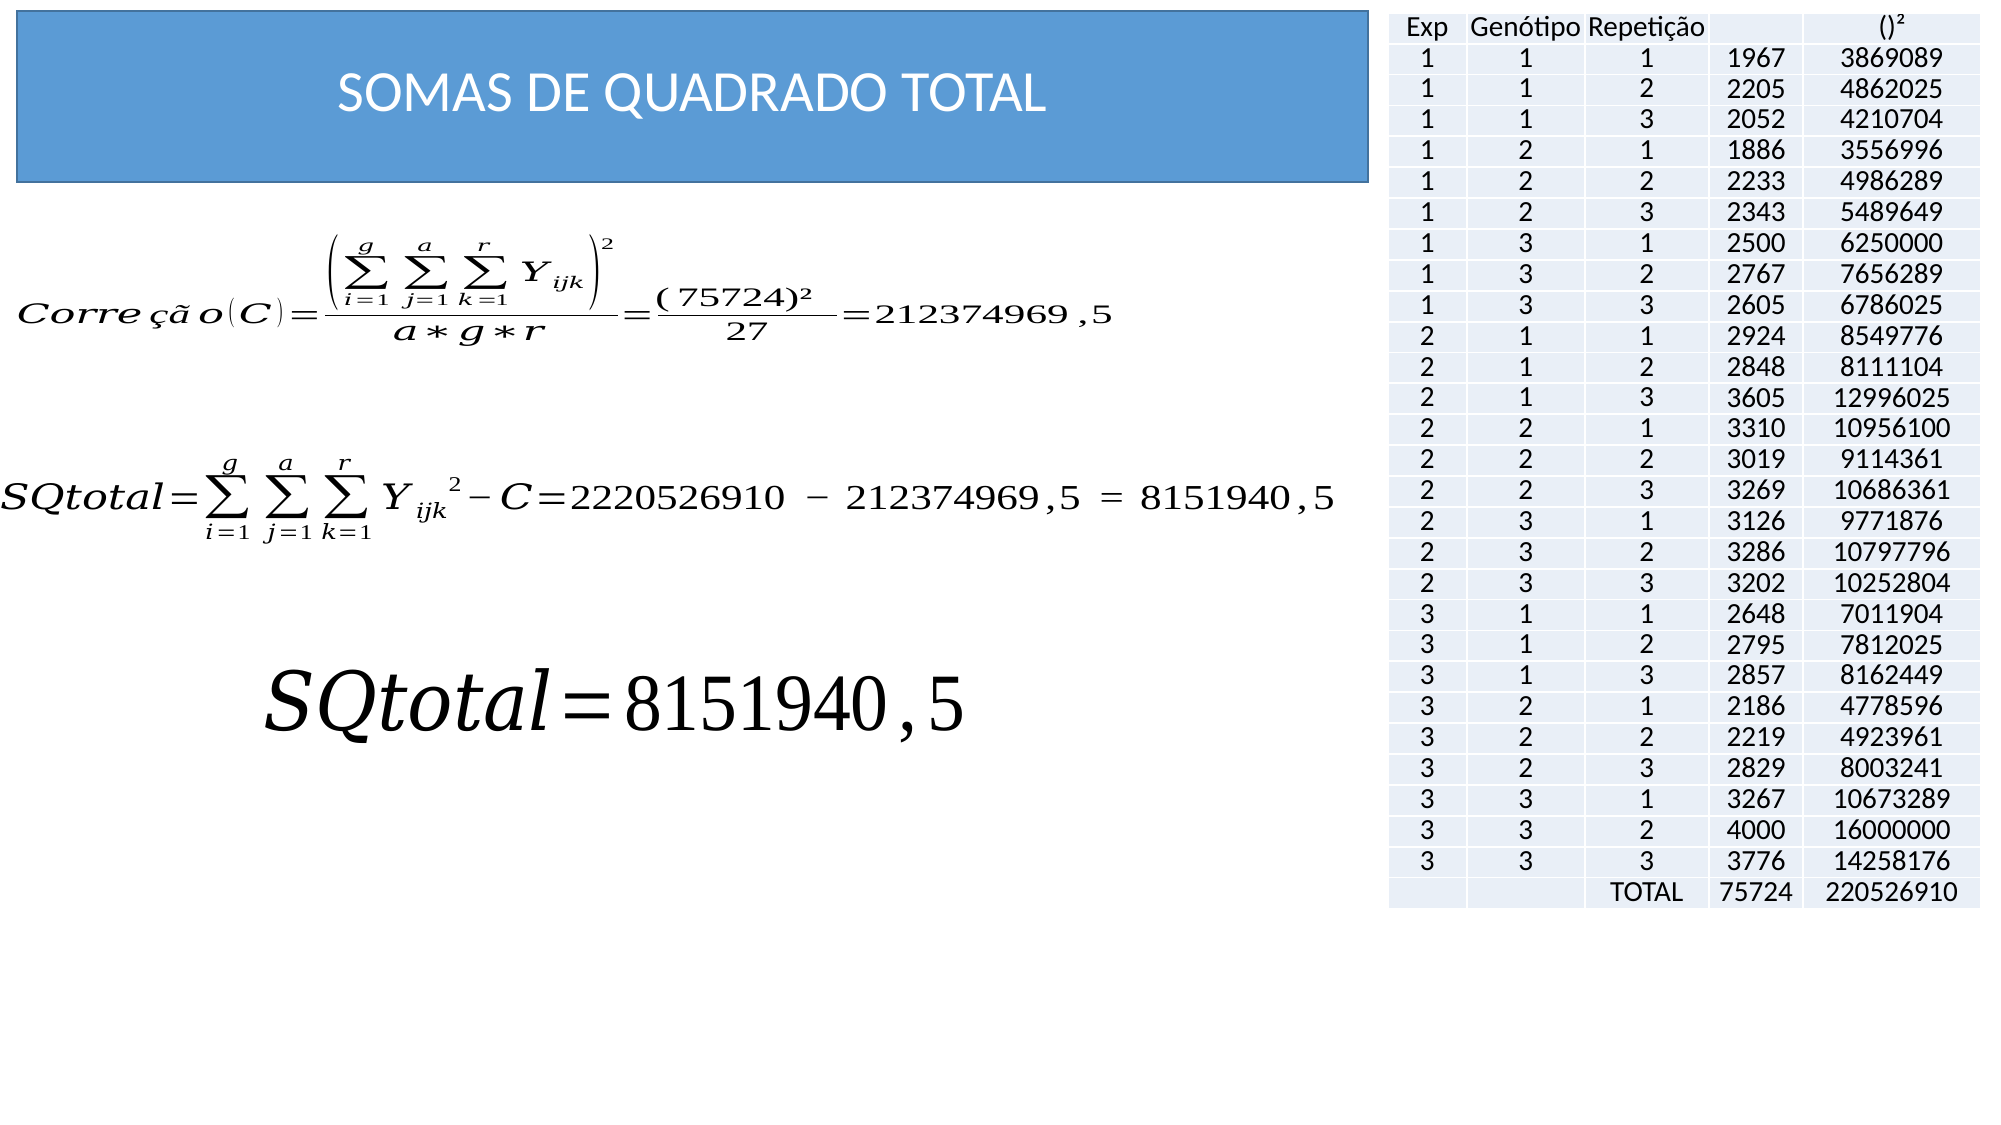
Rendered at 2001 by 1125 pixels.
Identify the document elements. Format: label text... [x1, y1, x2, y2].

title SOMAS DE QUADRADO TOTAL [16, 10, 1369, 183]
